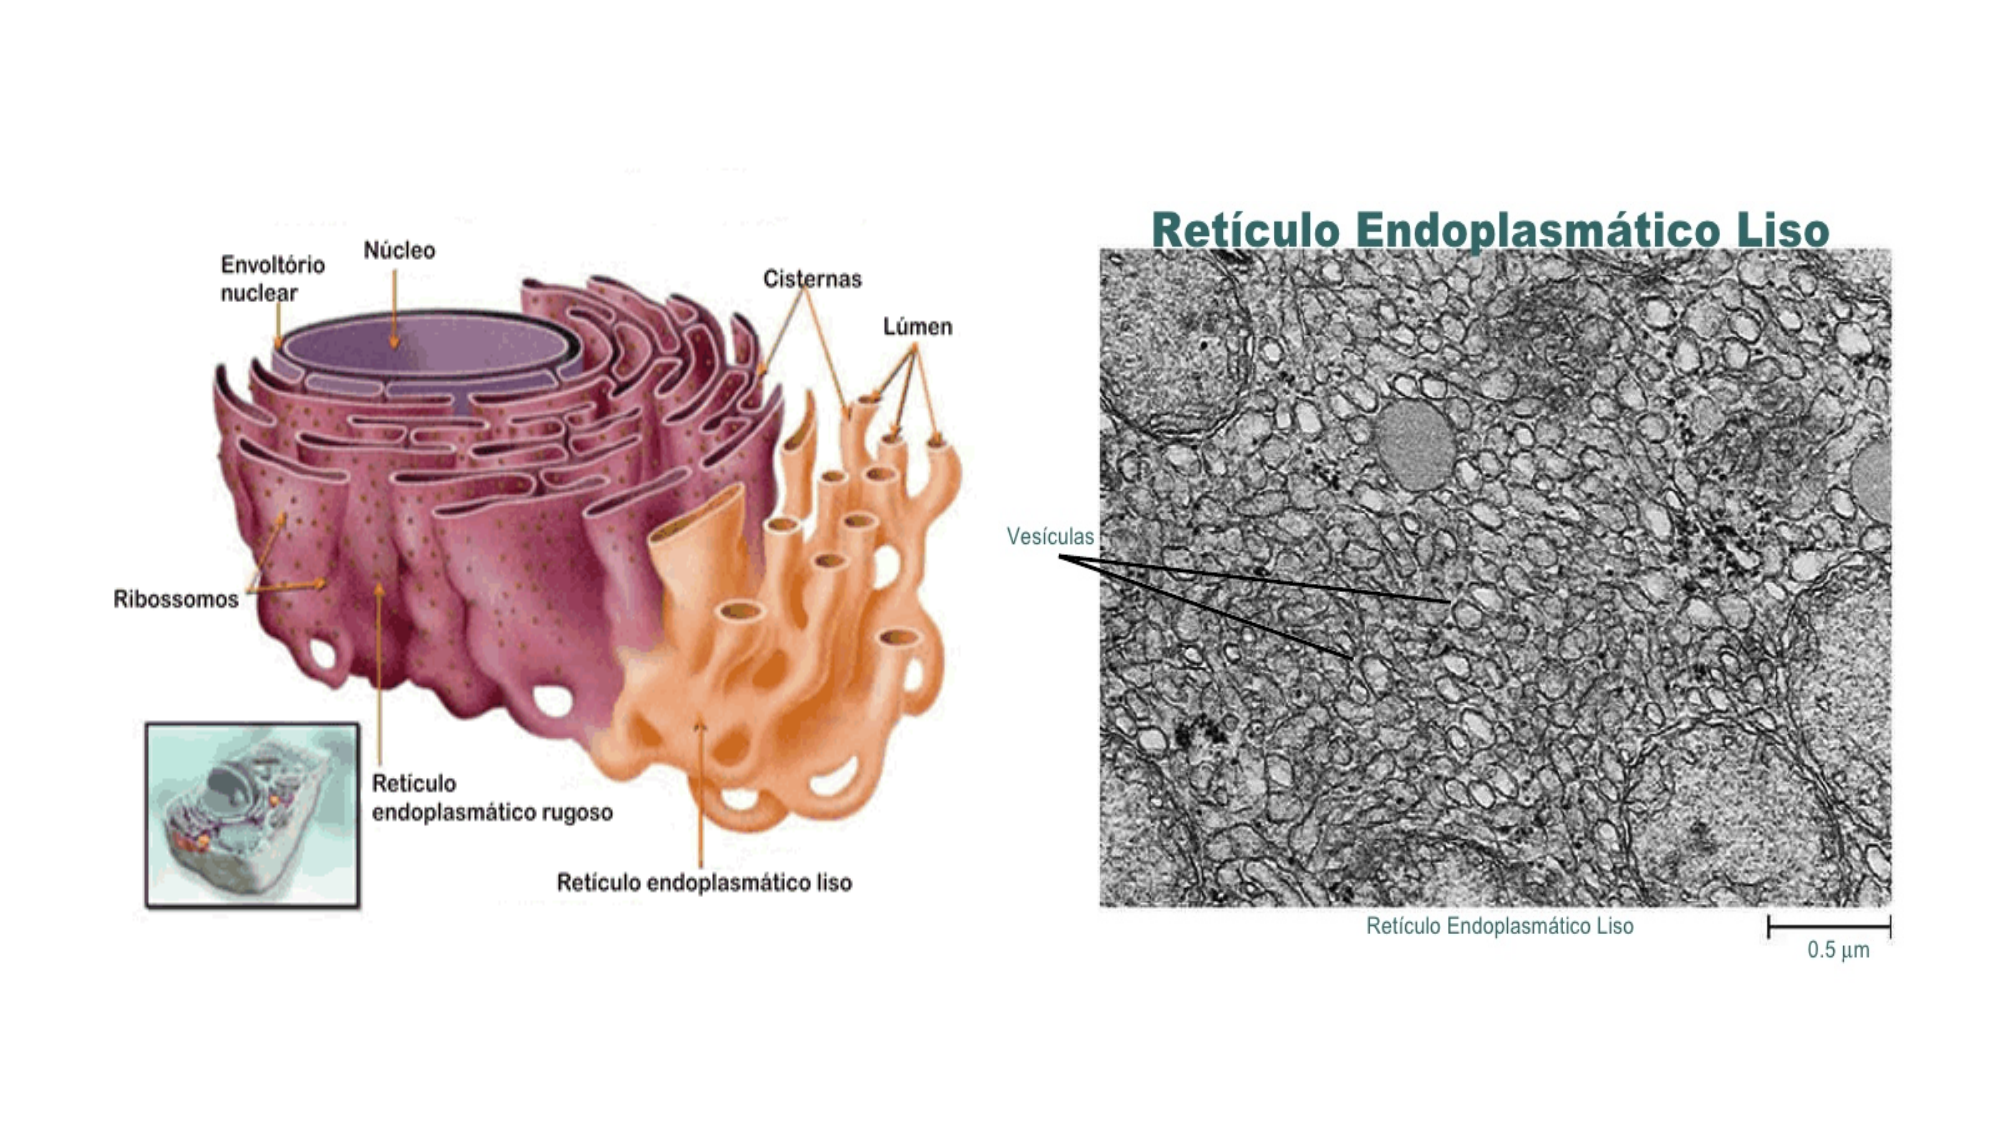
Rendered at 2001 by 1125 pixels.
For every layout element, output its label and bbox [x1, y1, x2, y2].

list [113, 150, 1030, 928]
picture [998, 201, 1904, 1008]
